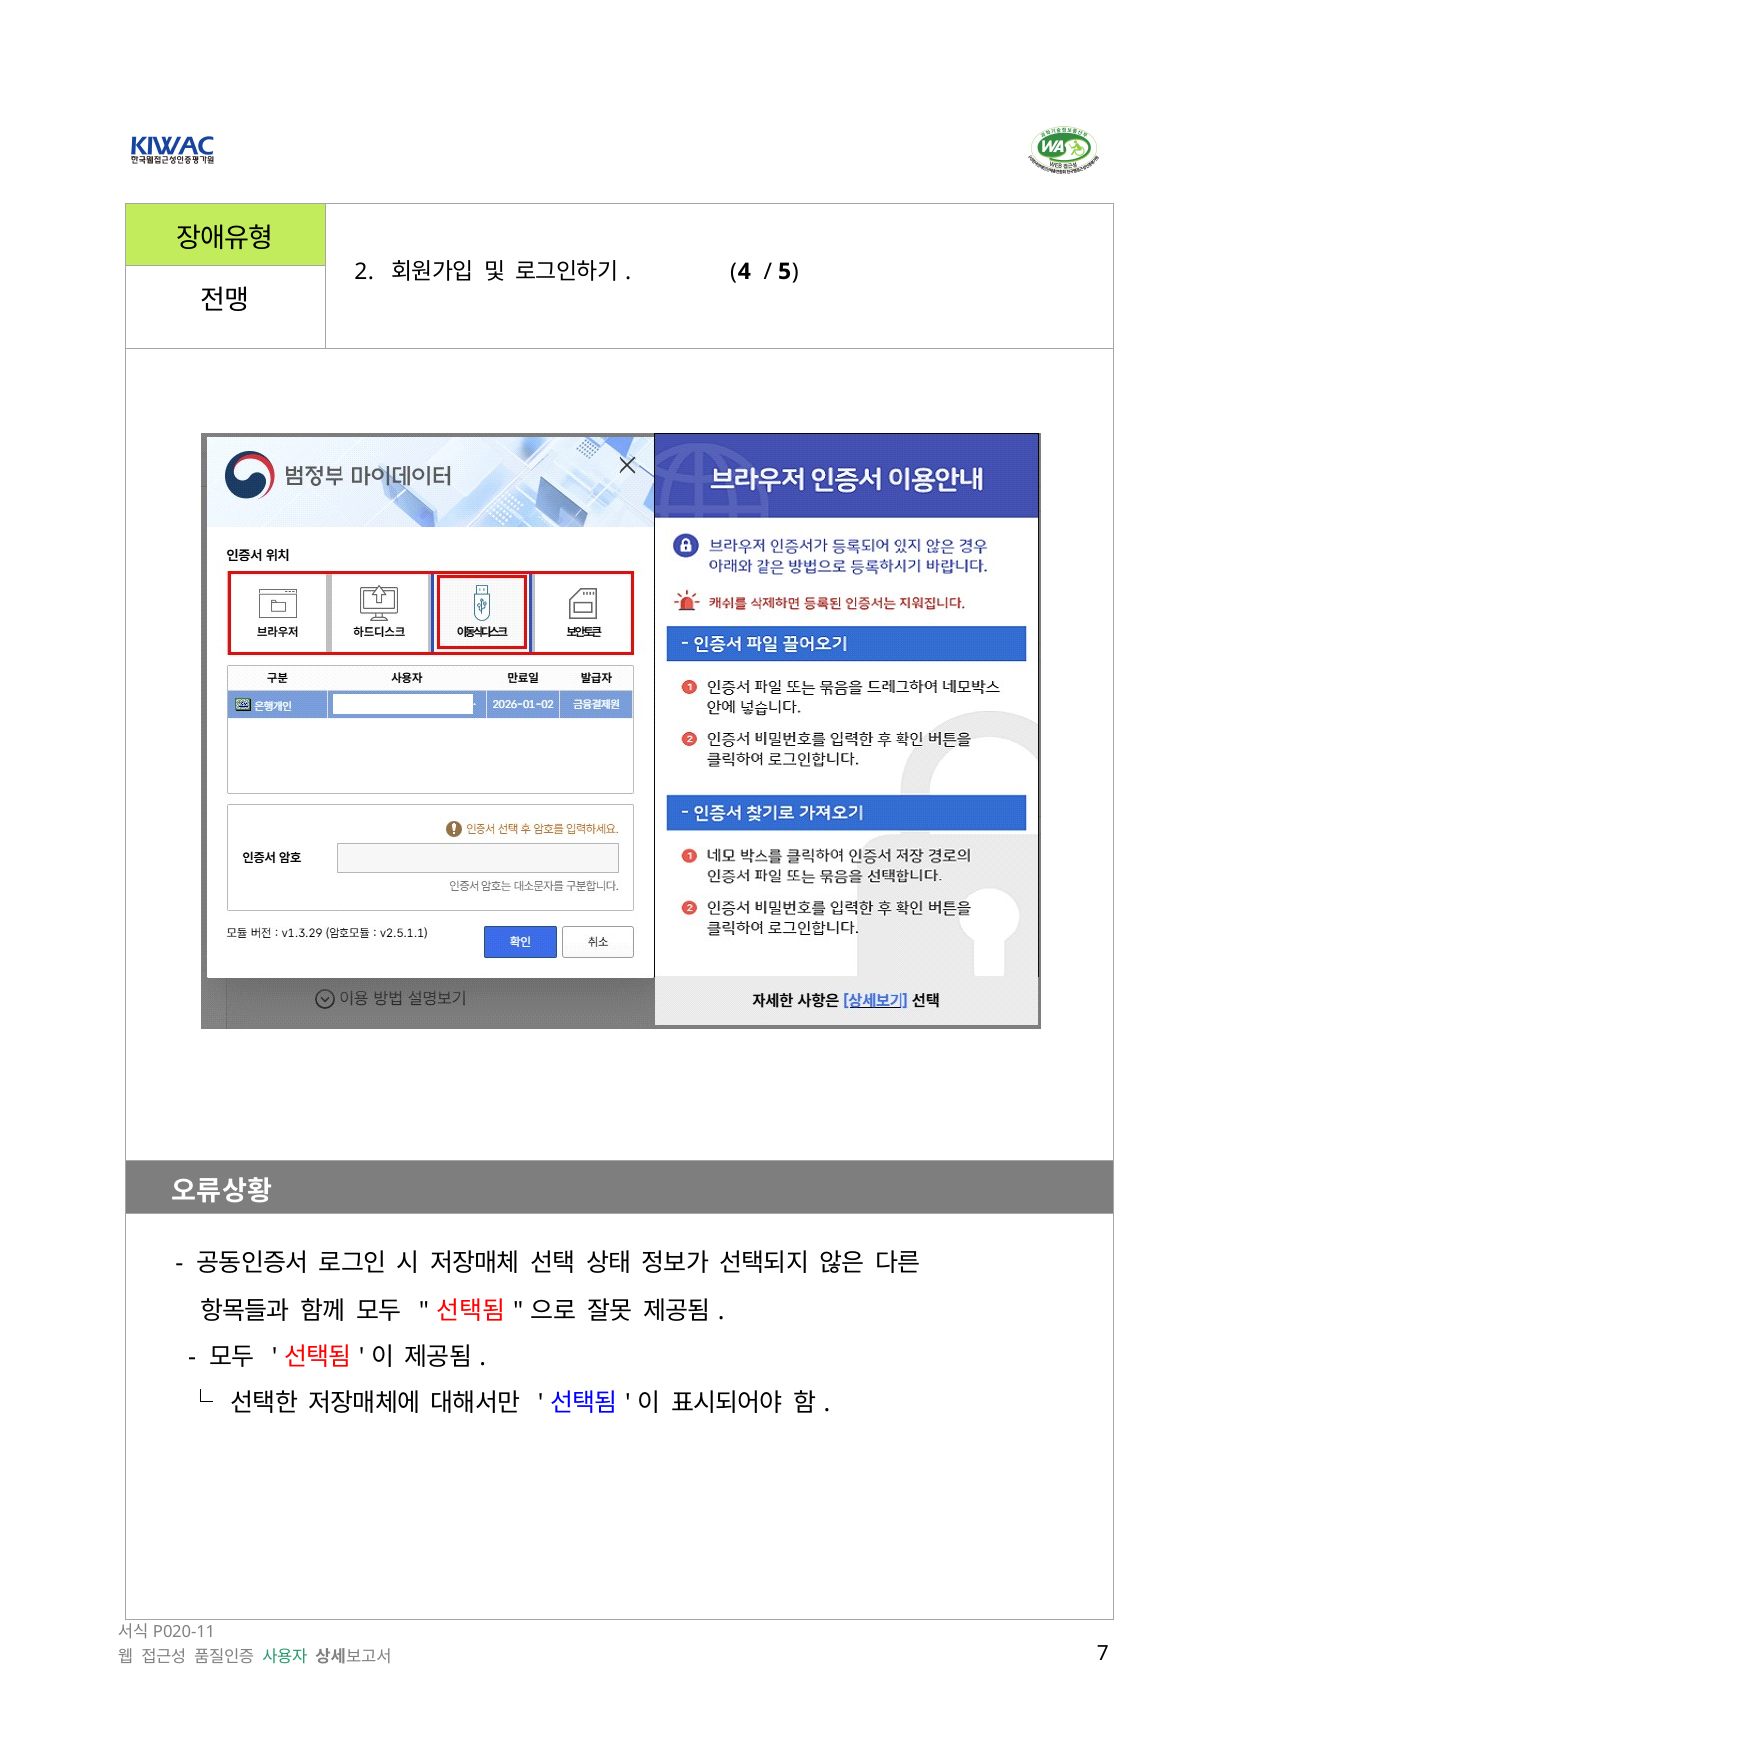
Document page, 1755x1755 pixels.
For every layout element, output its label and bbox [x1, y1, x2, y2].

picture [131, 136, 214, 165]
table_cell [126, 266, 325, 348]
picture [201, 433, 1042, 1029]
table_header [126, 204, 325, 265]
text_box [115, 1620, 405, 1667]
table_header [326, 204, 1113, 348]
table_cell [126, 349, 1113, 1160]
text_box [1090, 1639, 1129, 1665]
table_cell [126, 1214, 1113, 1619]
table_cell [126, 1161, 1113, 1213]
picture [1028, 126, 1099, 175]
